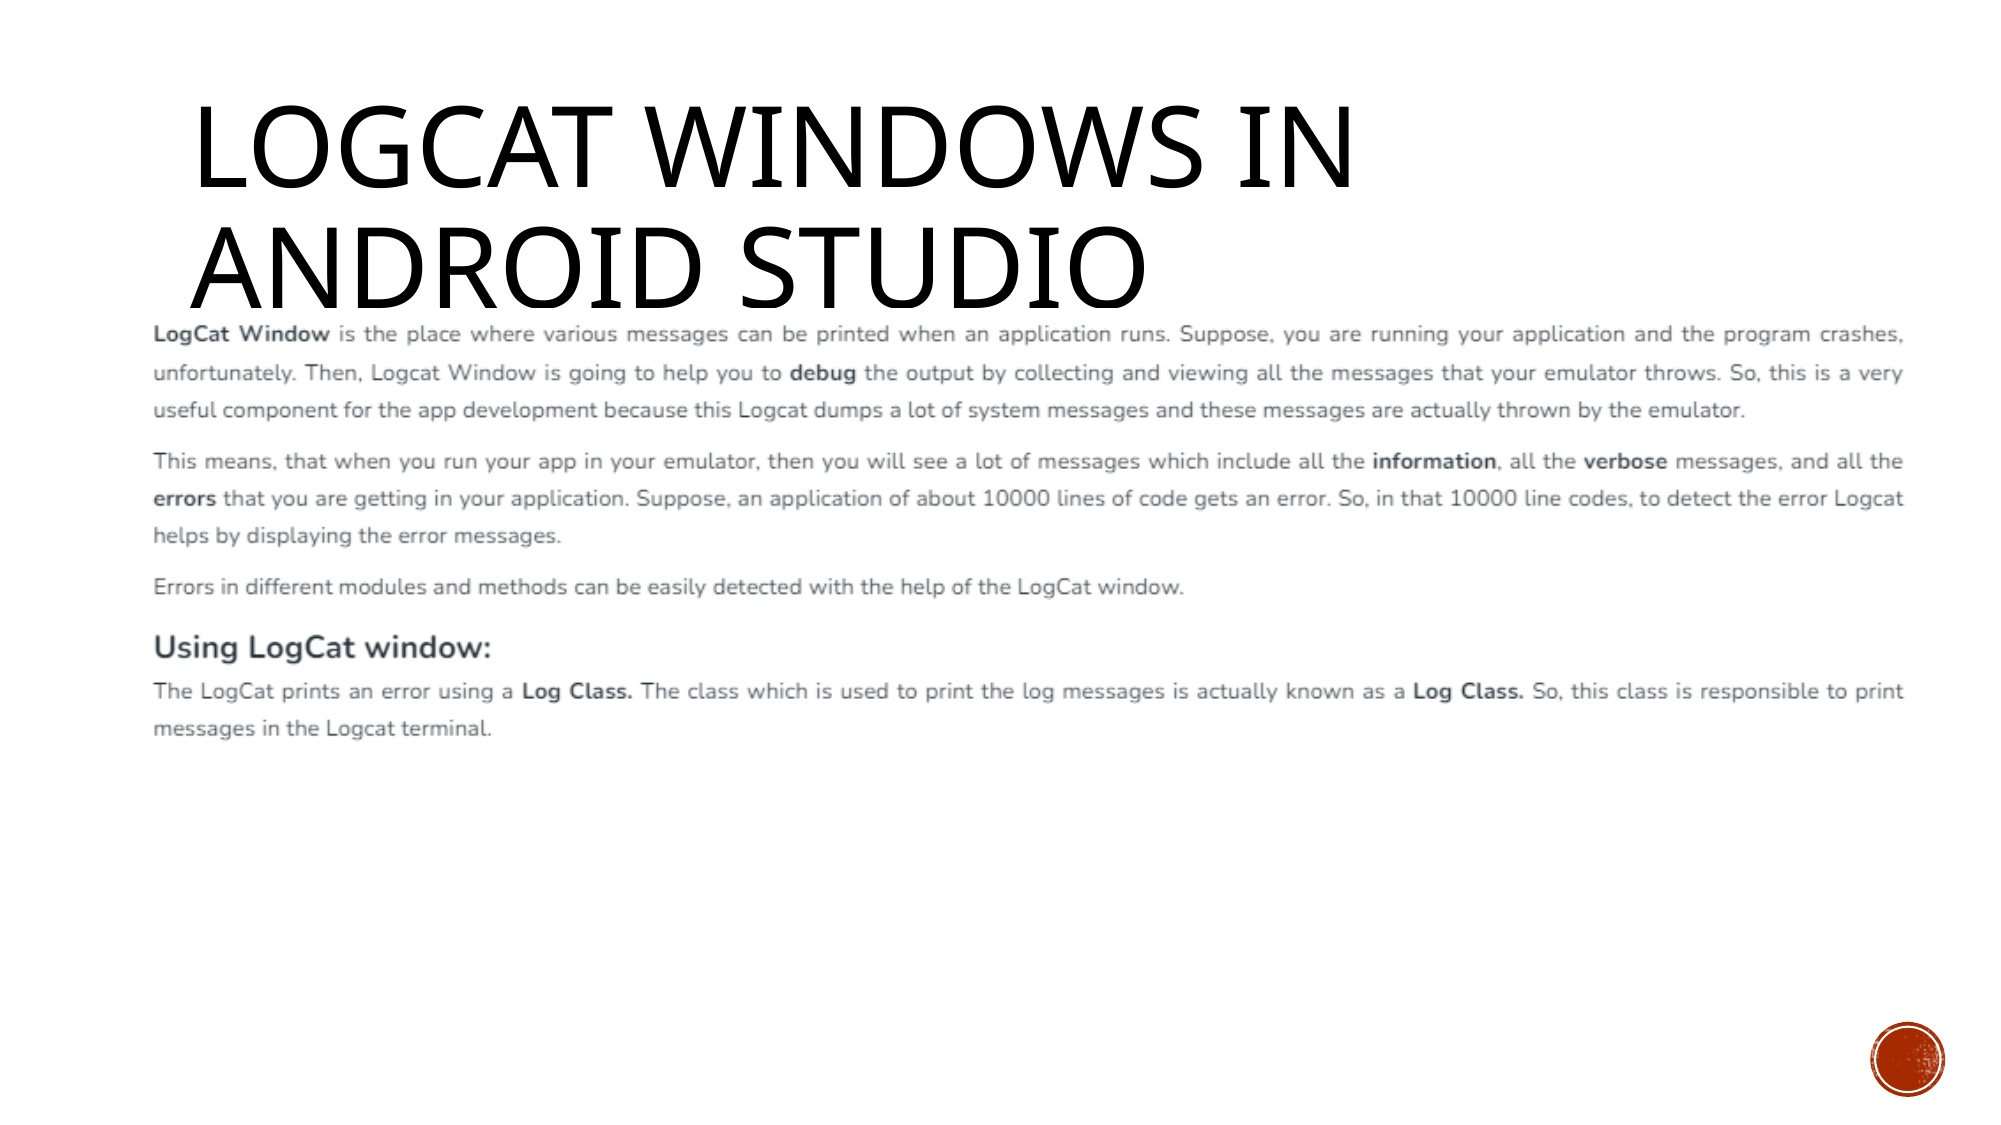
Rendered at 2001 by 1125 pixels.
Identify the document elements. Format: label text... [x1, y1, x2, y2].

title Logcat windows in android studio [175, 79, 1826, 307]
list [140, 309, 1949, 751]
